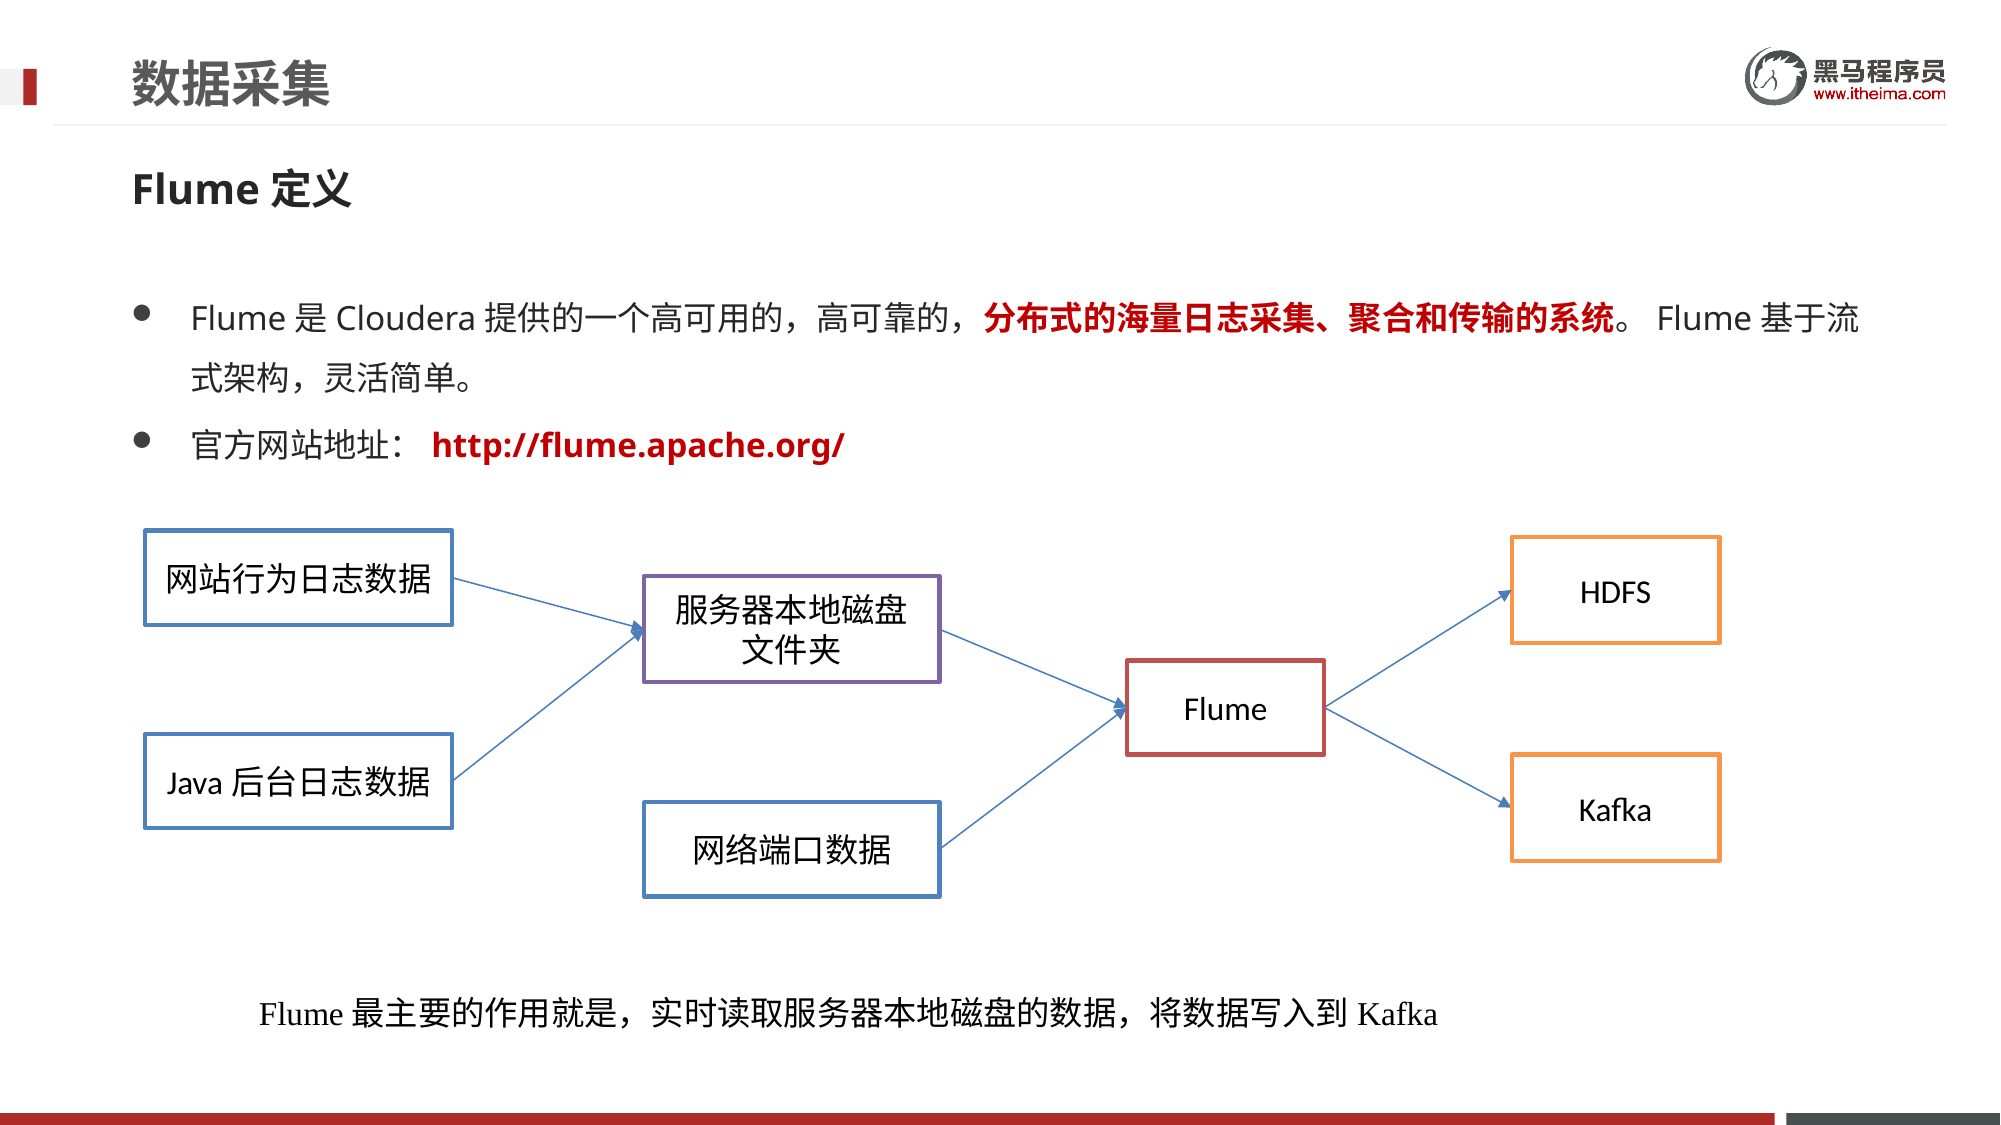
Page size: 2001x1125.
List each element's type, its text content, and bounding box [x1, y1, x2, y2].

text_box Flume最主要的作用就是，实时读取服务器本地磁盘的数据，将数据写入到Kafka [200, 964, 1589, 1040]
text_box 网络端口数据 [642, 800, 942, 899]
picture [1744, 46, 1946, 106]
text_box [1323, 536, 1720, 862]
list Flume是Cloudera提供的一个高可用的，高可靠的，分布式的海量日志采集、聚合和传输的系统。Flume基于流式架构，灵活简单。 官方网站地址：http://flume.apache.org/ [116, 270, 1880, 963]
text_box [144, 530, 453, 829]
title 数据采集 [116, 40, 1556, 125]
text_box Flume定义 [116, 145, 875, 231]
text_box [451, 575, 940, 782]
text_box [939, 629, 1325, 850]
